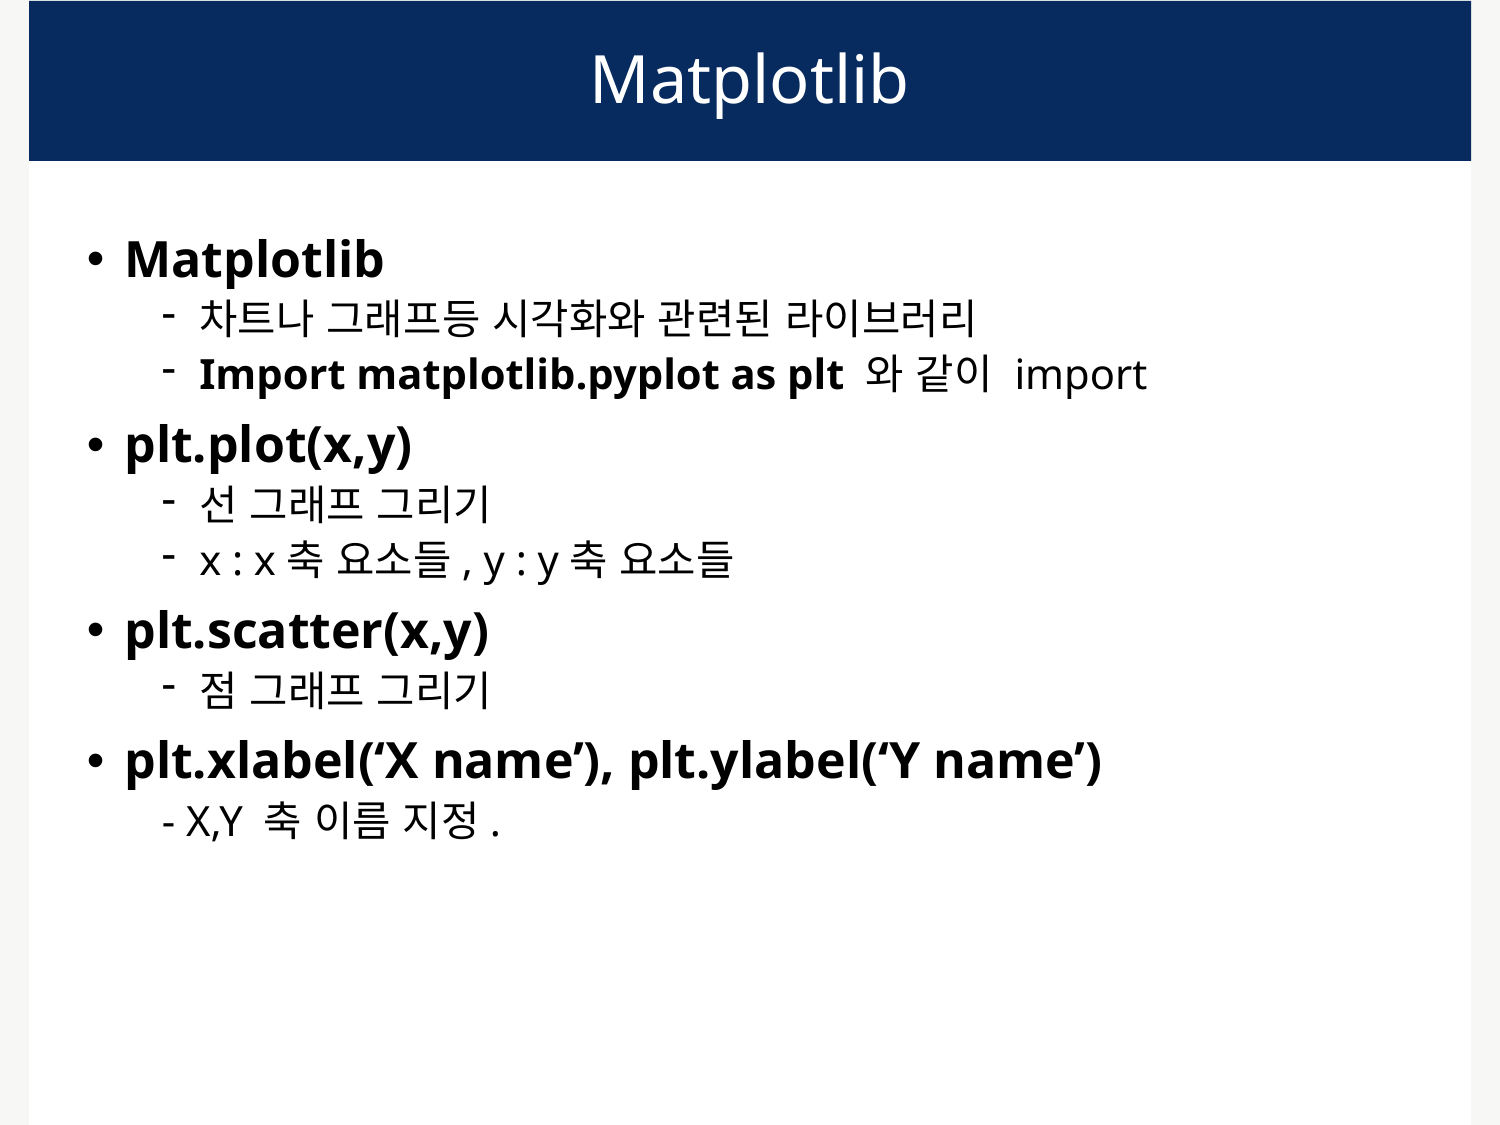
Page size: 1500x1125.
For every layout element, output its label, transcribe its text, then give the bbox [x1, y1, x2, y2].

list Matplotlib 차트나 그래프등 시각화와 관련된 라이브러리 Import matplotlib.pyplot as plt 와 같이 import plt.plot(x,y) 선 그래프 그리기 x : x축 요소들, y : y축 요소들 plt.scatter(x,y) 점 그래프 그리기 plt.xlabel(‘X name’), plt.ylabel(‘Y name’) - X,Y 축 이름 지정. [71, 226, 1430, 1016]
title Matplotlib [70, 31, 1430, 132]
